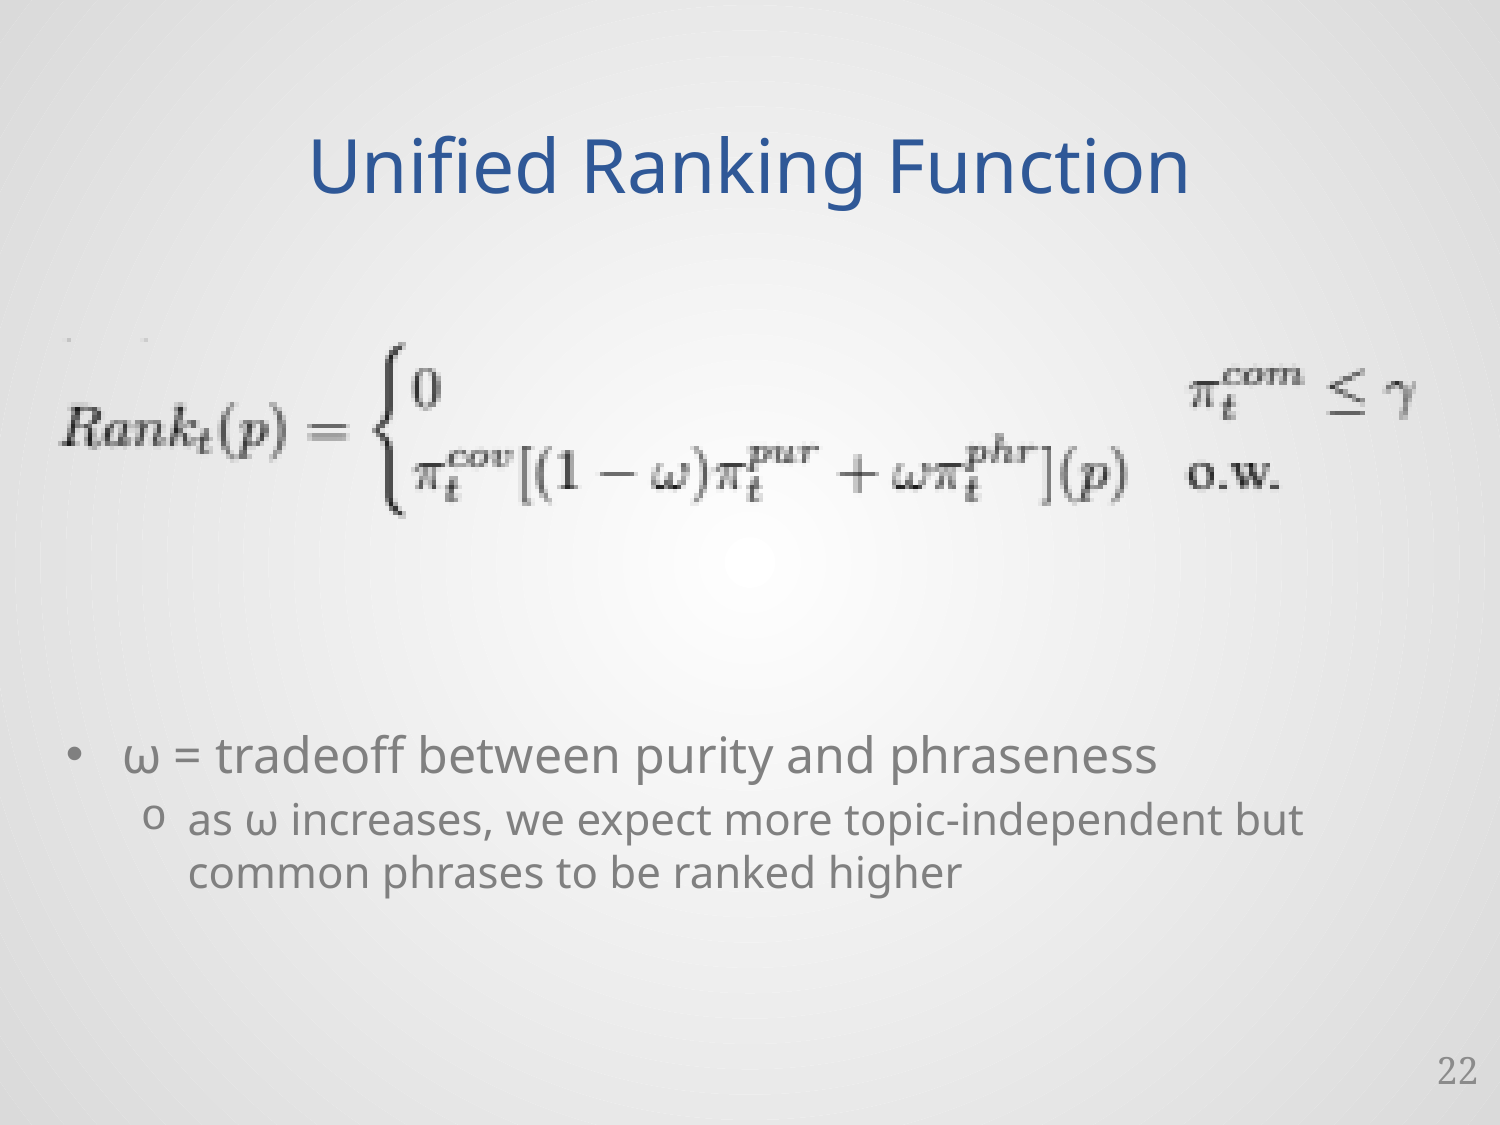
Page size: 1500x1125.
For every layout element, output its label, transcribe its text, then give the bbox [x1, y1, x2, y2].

title Unified Ranking Function [75, 72, 1425, 217]
list ω = tradeoff between purity and phraseness as ω increases, we expect more topic-independent but common phrases to be ranked higher [50, 715, 1461, 1045]
slide_number 22 [1401, 1042, 1494, 1103]
picture [50, 337, 1426, 533]
